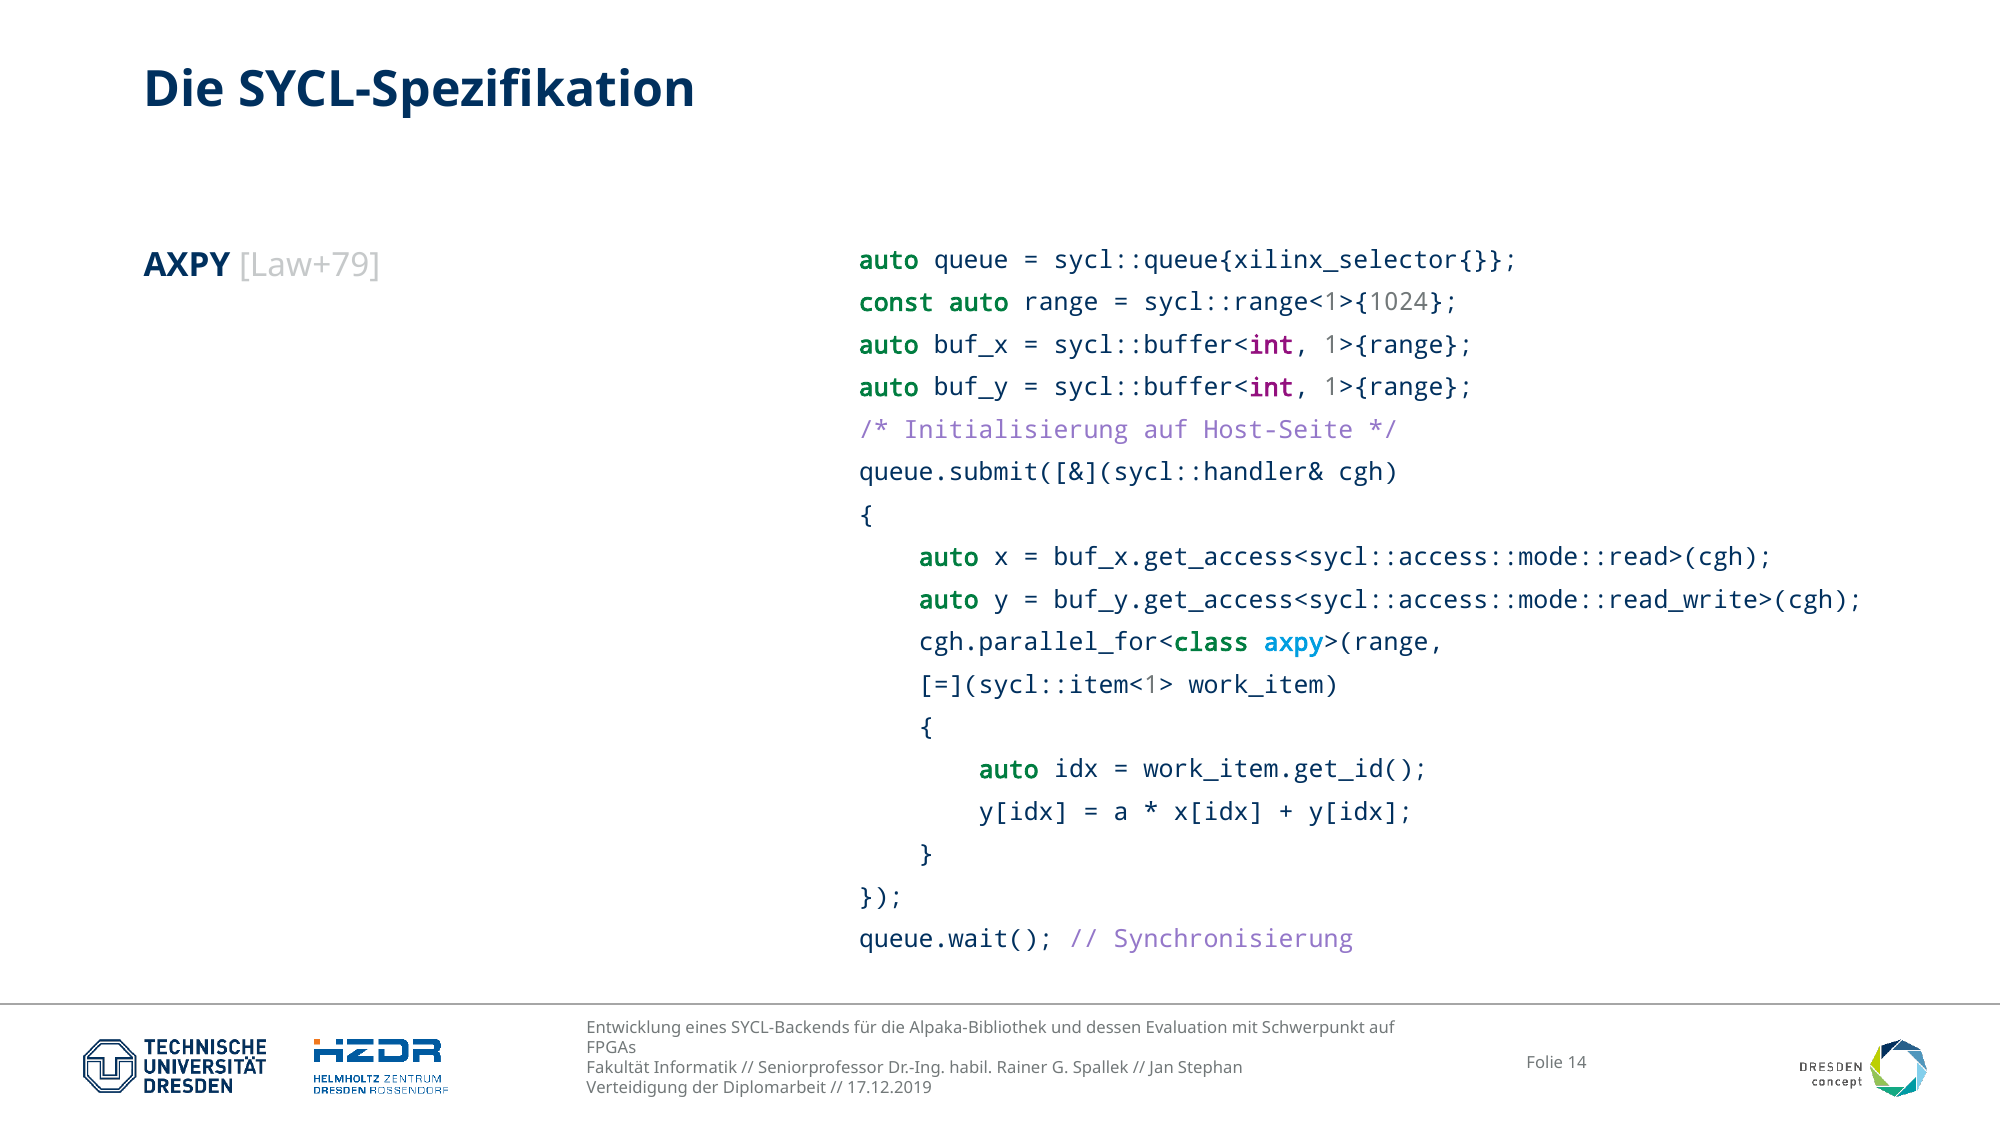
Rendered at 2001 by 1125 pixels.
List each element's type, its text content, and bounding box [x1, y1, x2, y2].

picture [1800, 1039, 1927, 1097]
picture [302, 1027, 459, 1105]
title Die SYCL-Spezifikation [143, 56, 1880, 169]
list auto queue = sycl::queue{xilinx_selector{}}; const auto range = sycl::range<1>{1024}; auto buf_x = sycl::buffer<int, 1>{range}; auto buf_y = sycl::buffer<int, 1>{range}; /* Initialisierung auf Host-Seite */ queue.submit([&](sycl::handler& cgh) { auto x = buf_x.get_access<sycl::access::mode::read>(cgh); auto y = buf_y.get_access<sycl::access::mode::read_write>(cgh); cgh.parallel_for<class axpy>(range, [=](sycl::item<1> work_item) { auto idx = work_item.get_id(); y[idx] = a * x[idx] + y[idx]; } }); queue.wait(); // Synchronisierung [858, 243, 1880, 957]
picture [83, 1039, 266, 1093]
